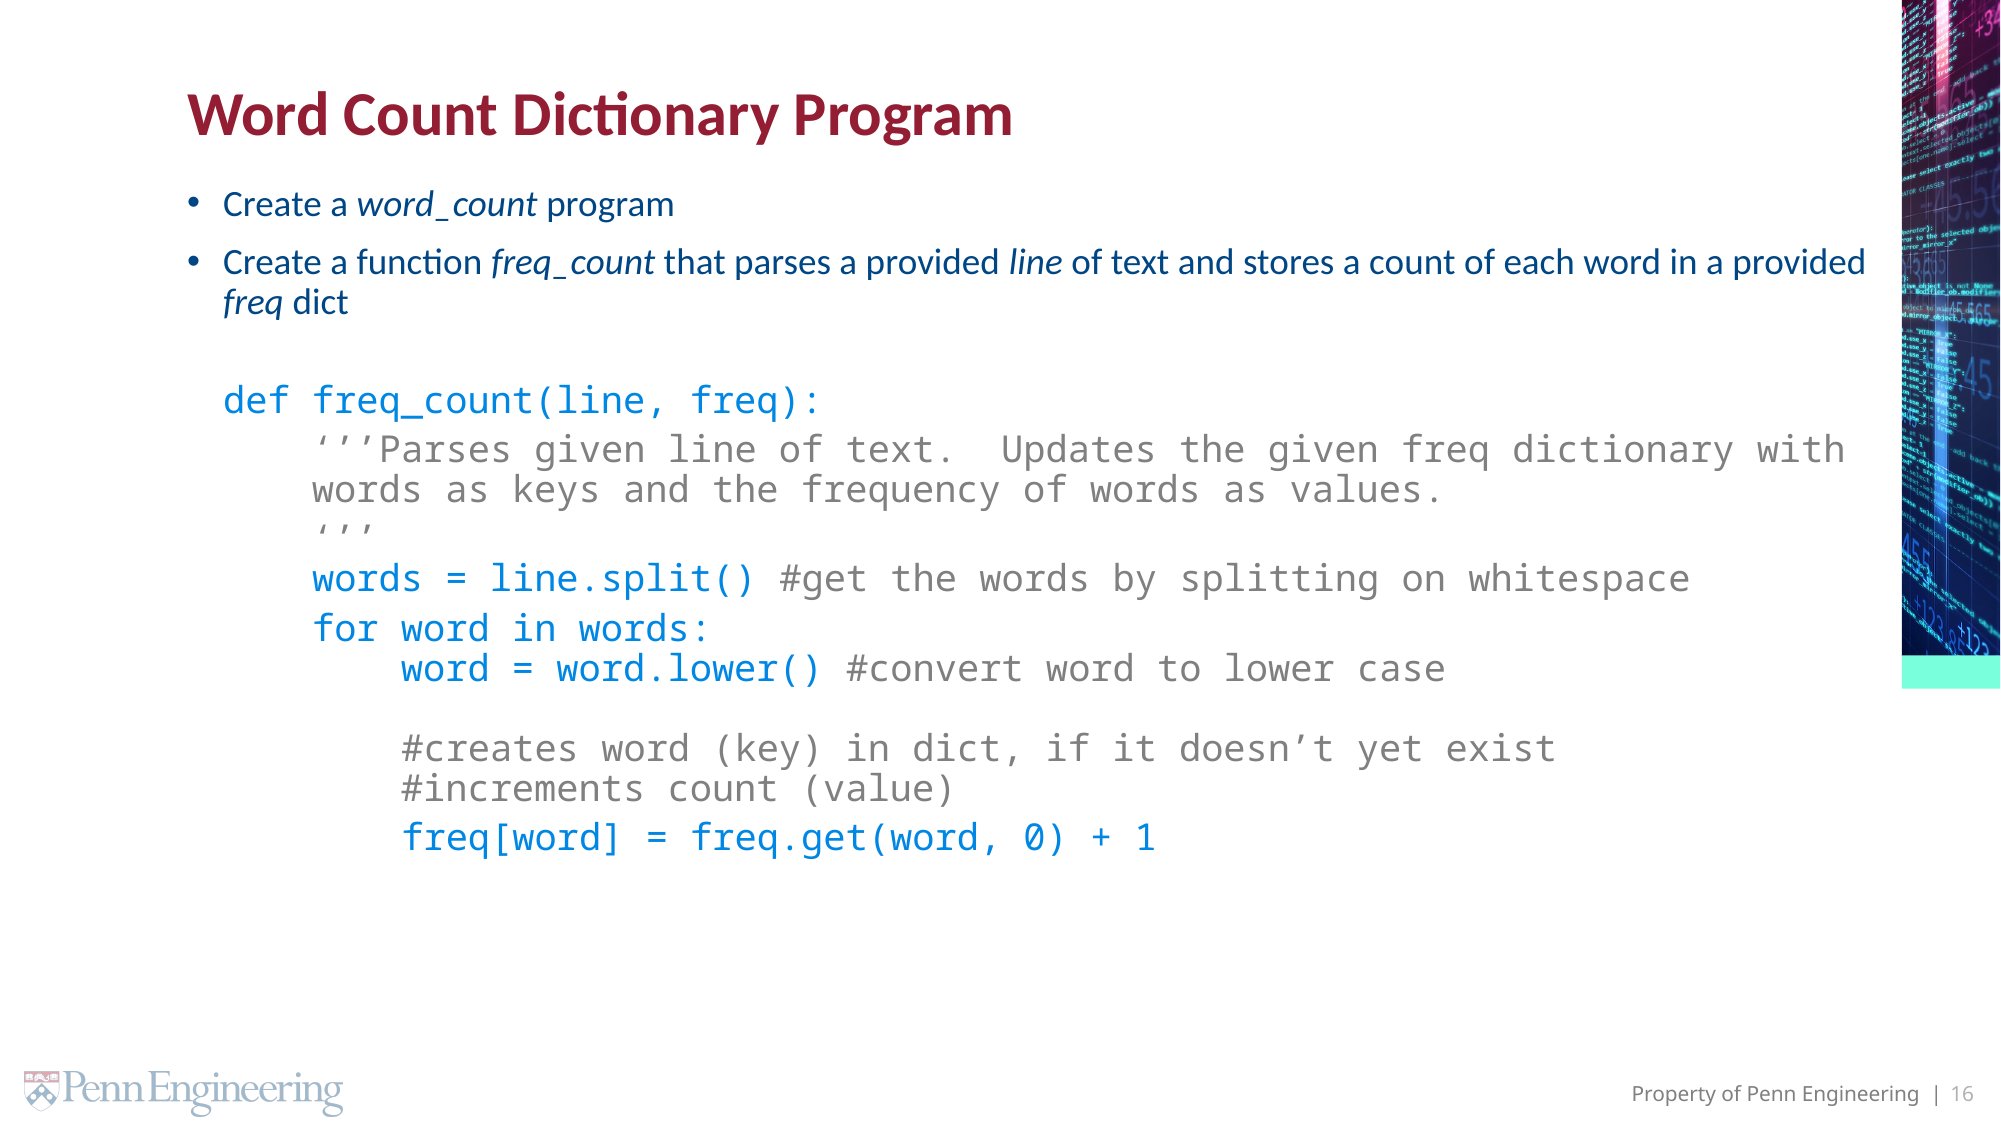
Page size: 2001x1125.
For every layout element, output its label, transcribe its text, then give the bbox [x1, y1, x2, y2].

picture [1901, 0, 2001, 655]
slide_number 16 [1935, 1065, 2000, 1125]
list Create a word_count program Create a function freq_count that parses a provided line of text and stores a count of each word in a provided freq dict def freq_count(line, freq): ‘’’Parses given line of text. Updates the given freq dictionary with words as keys and the frequency of words as values. ‘’’ words = line.split() #get the words by splitting on whitespace for word in words: word = word.lower() #convert word to lower case #creates word (key) in dict, if it doesn’t yet exist #increments count (value) freq[word] = freq.get(word, 0) + 1 [187, 184, 1871, 868]
title Word Count Dictionary Program [187, 54, 1871, 176]
